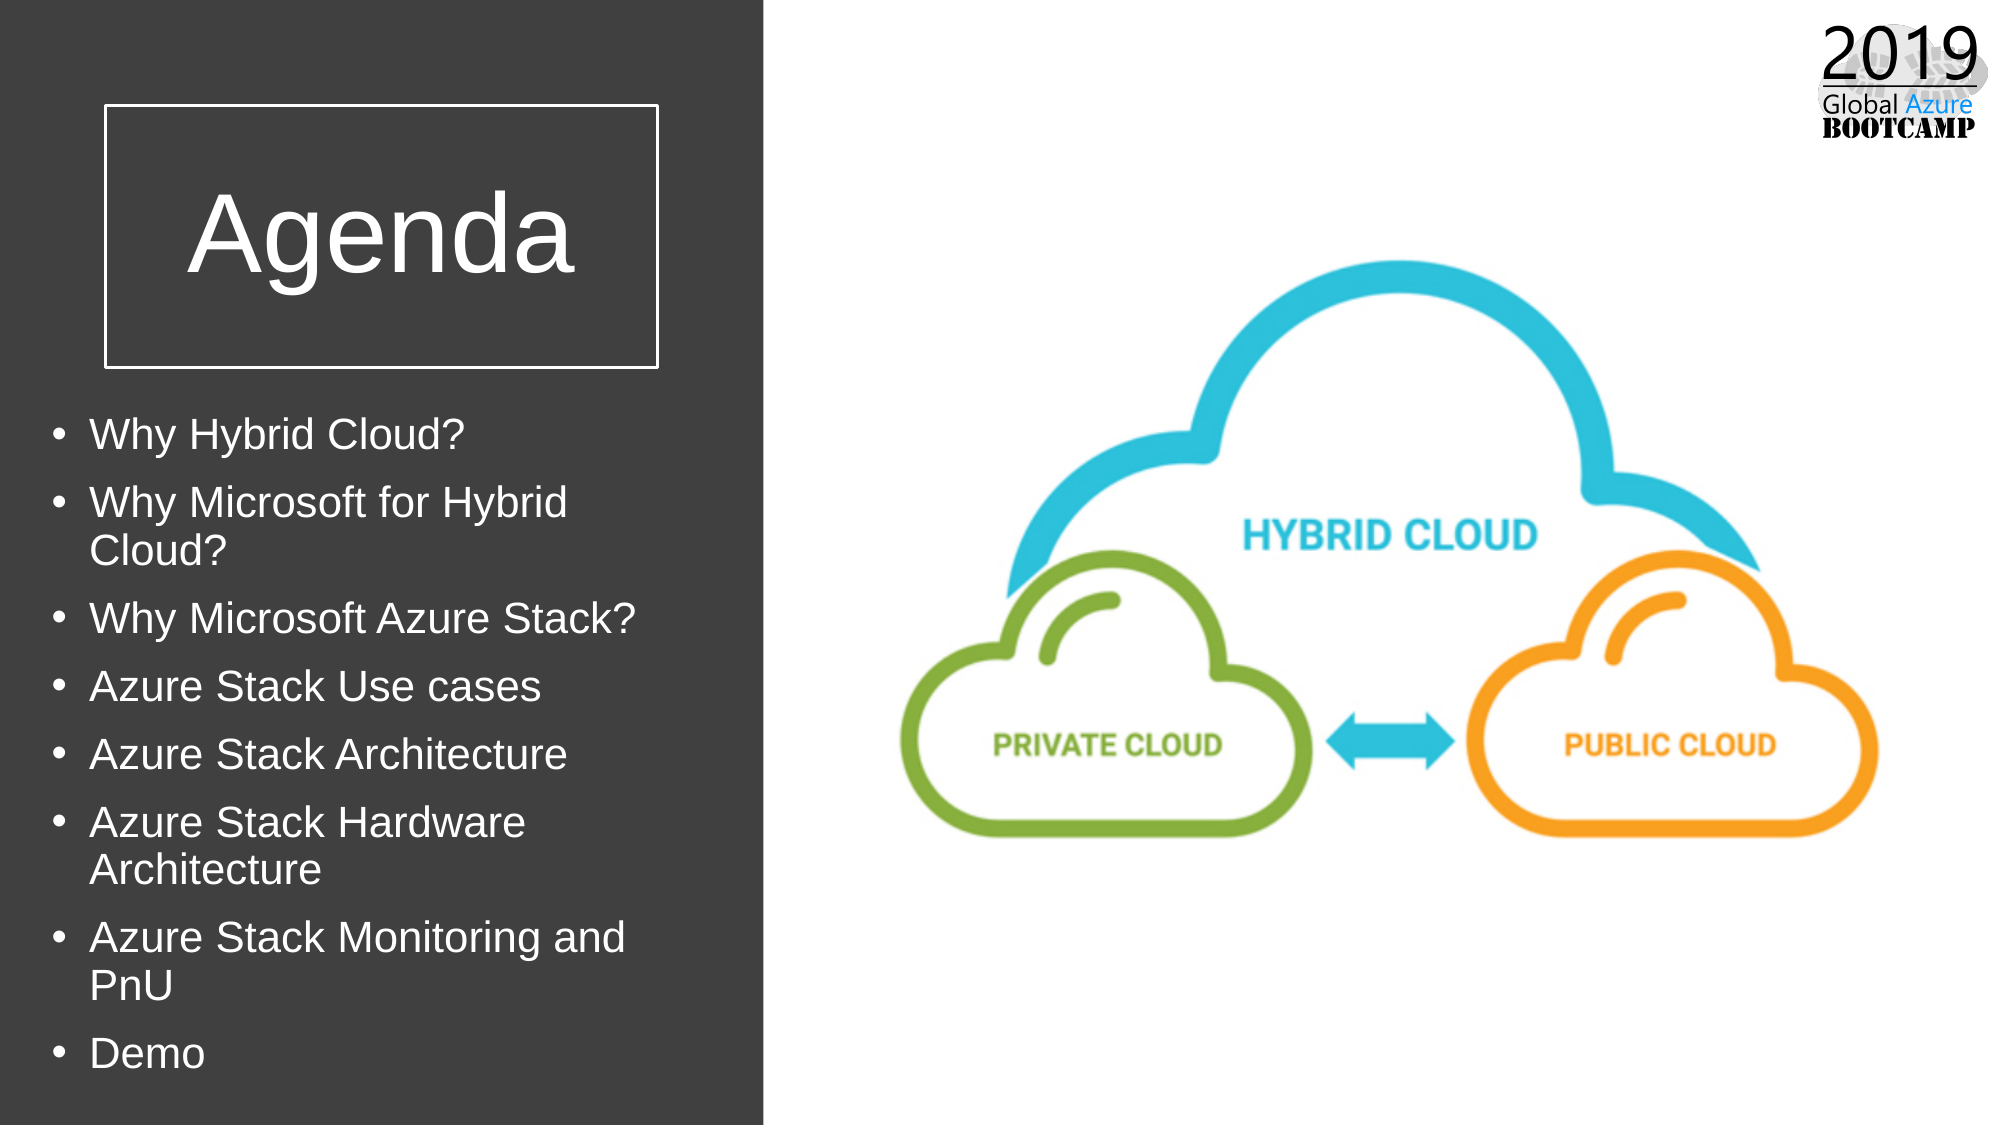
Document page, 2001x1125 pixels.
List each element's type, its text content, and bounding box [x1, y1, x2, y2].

picture [1818, 0, 1988, 151]
text_box [0, 0, 764, 1125]
text_box Agenda [105, 105, 658, 368]
text_box Why Hybrid Cloud? Why Microsoft for Hybrid Cloud? Why Microsoft Azure Stack? Azure Stack Use cases Azure Stack Architecture Azure Stack Hardware Architecture Azure Stack Monitoring and PnU Demo [36, 404, 724, 1090]
picture [869, 242, 1895, 856]
